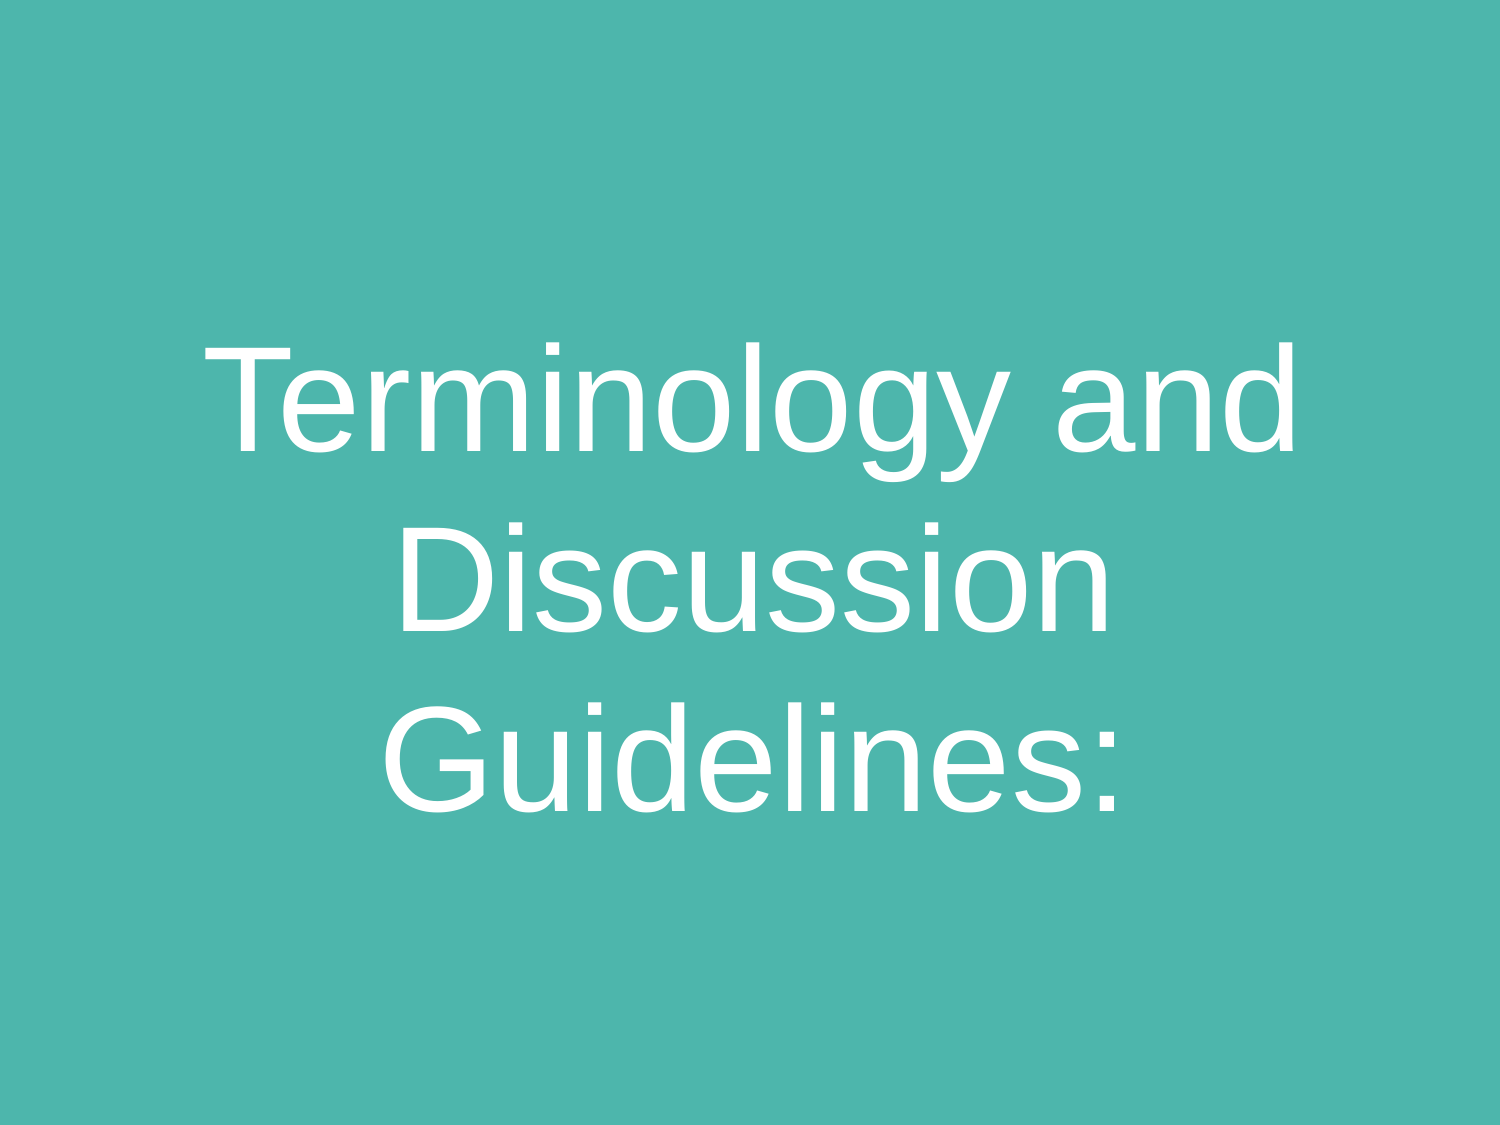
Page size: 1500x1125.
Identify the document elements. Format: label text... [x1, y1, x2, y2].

text_box Terminology and Discussion Guidelines: [122, 294, 1385, 850]
